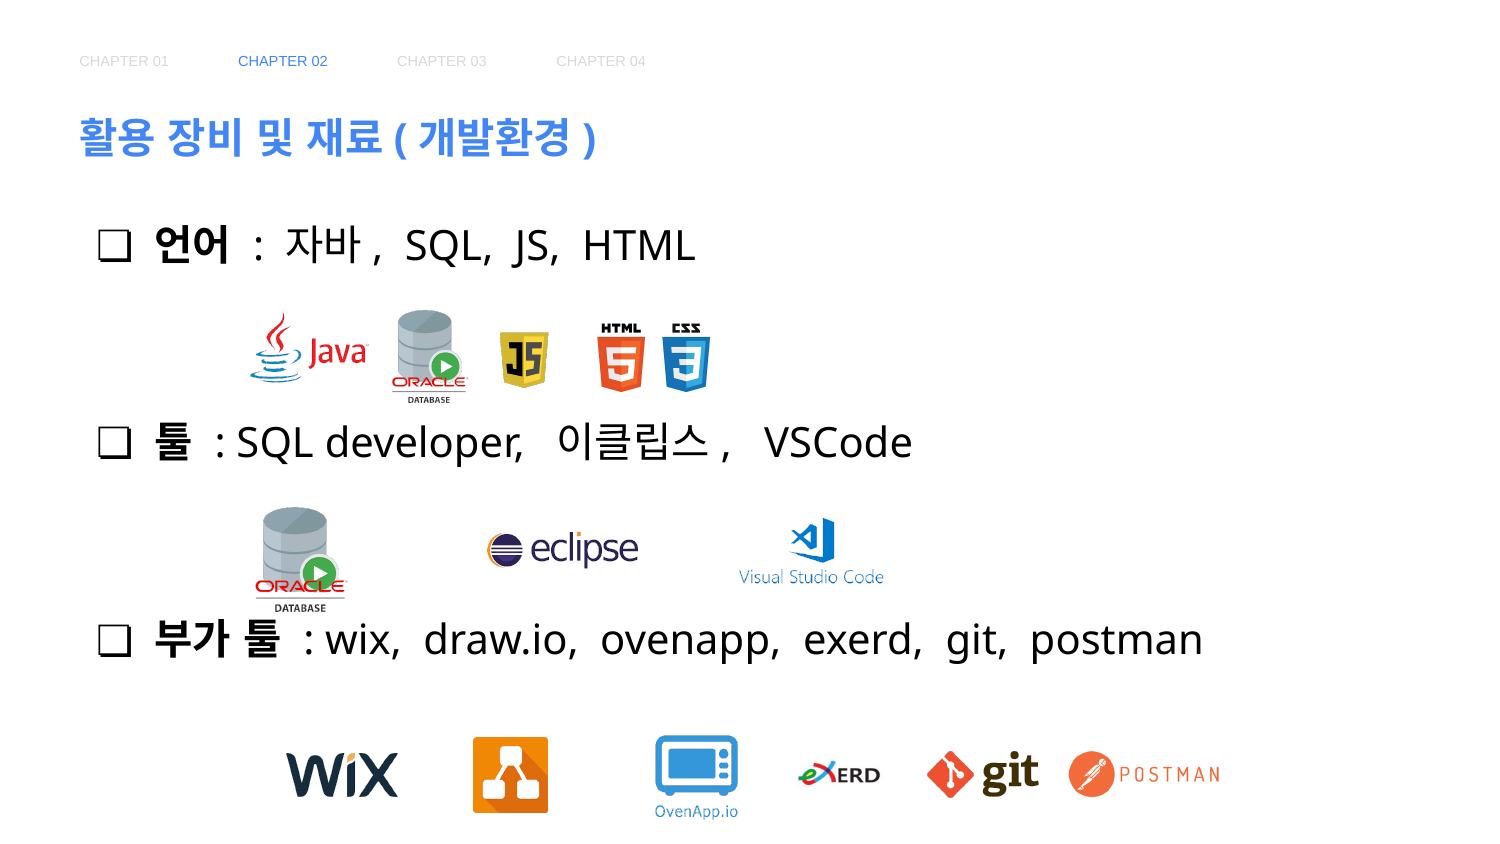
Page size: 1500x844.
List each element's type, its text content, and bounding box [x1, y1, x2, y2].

picture [247, 507, 355, 623]
picture [486, 508, 638, 593]
picture [386, 310, 474, 412]
picture [486, 330, 561, 390]
picture [927, 751, 1040, 799]
picture [727, 508, 895, 593]
picture [286, 752, 399, 797]
text_box 언어 : 자바, SQL, JS, HTML 툴 : SQL developer, 이클립스, VSCode 부가 툴 : wix, draw.io, ovenapp, exerd, git, postman [79, 218, 1393, 670]
text_box 활용 장비 및 재료(개발환경) [79, 105, 691, 218]
picture [245, 310, 373, 383]
picture [1060, 732, 1228, 817]
picture [589, 310, 718, 410]
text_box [79, 46, 669, 76]
picture [640, 715, 752, 835]
picture [472, 737, 548, 813]
picture [796, 732, 884, 817]
